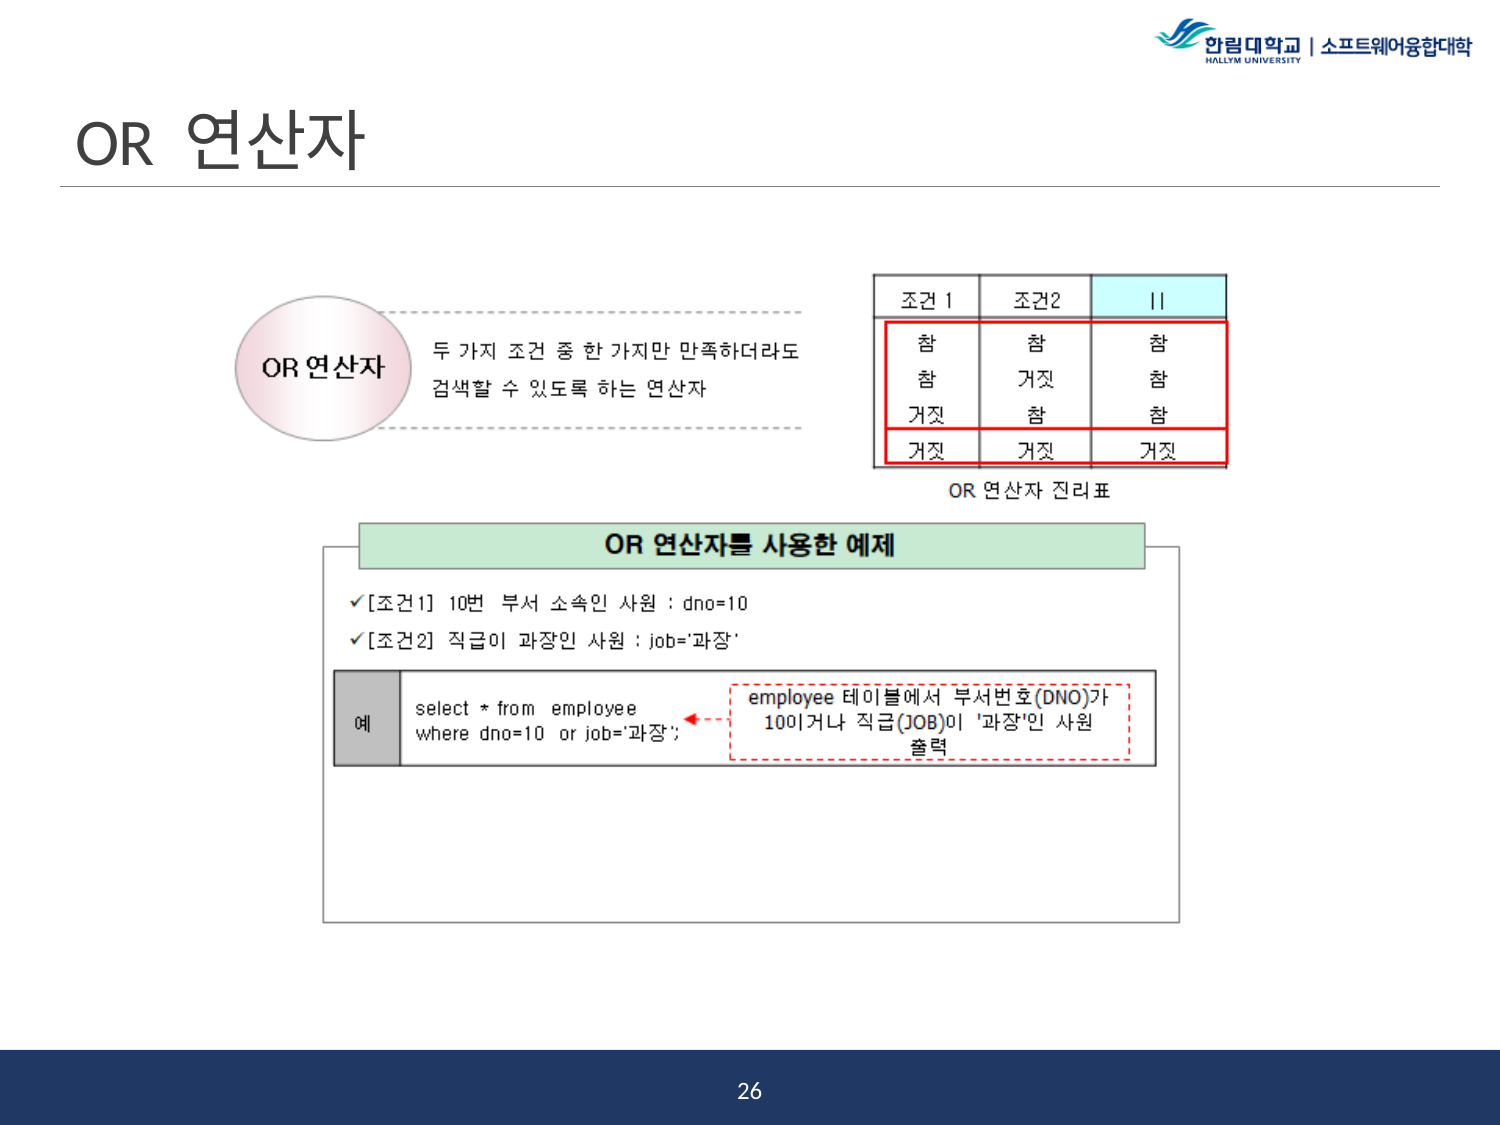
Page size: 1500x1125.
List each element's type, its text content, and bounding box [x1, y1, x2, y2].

picture [1148, 7, 1483, 76]
slide_number 25 [669, 1059, 831, 1120]
title OR 연산자 [60, 62, 1440, 187]
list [232, 252, 1268, 934]
